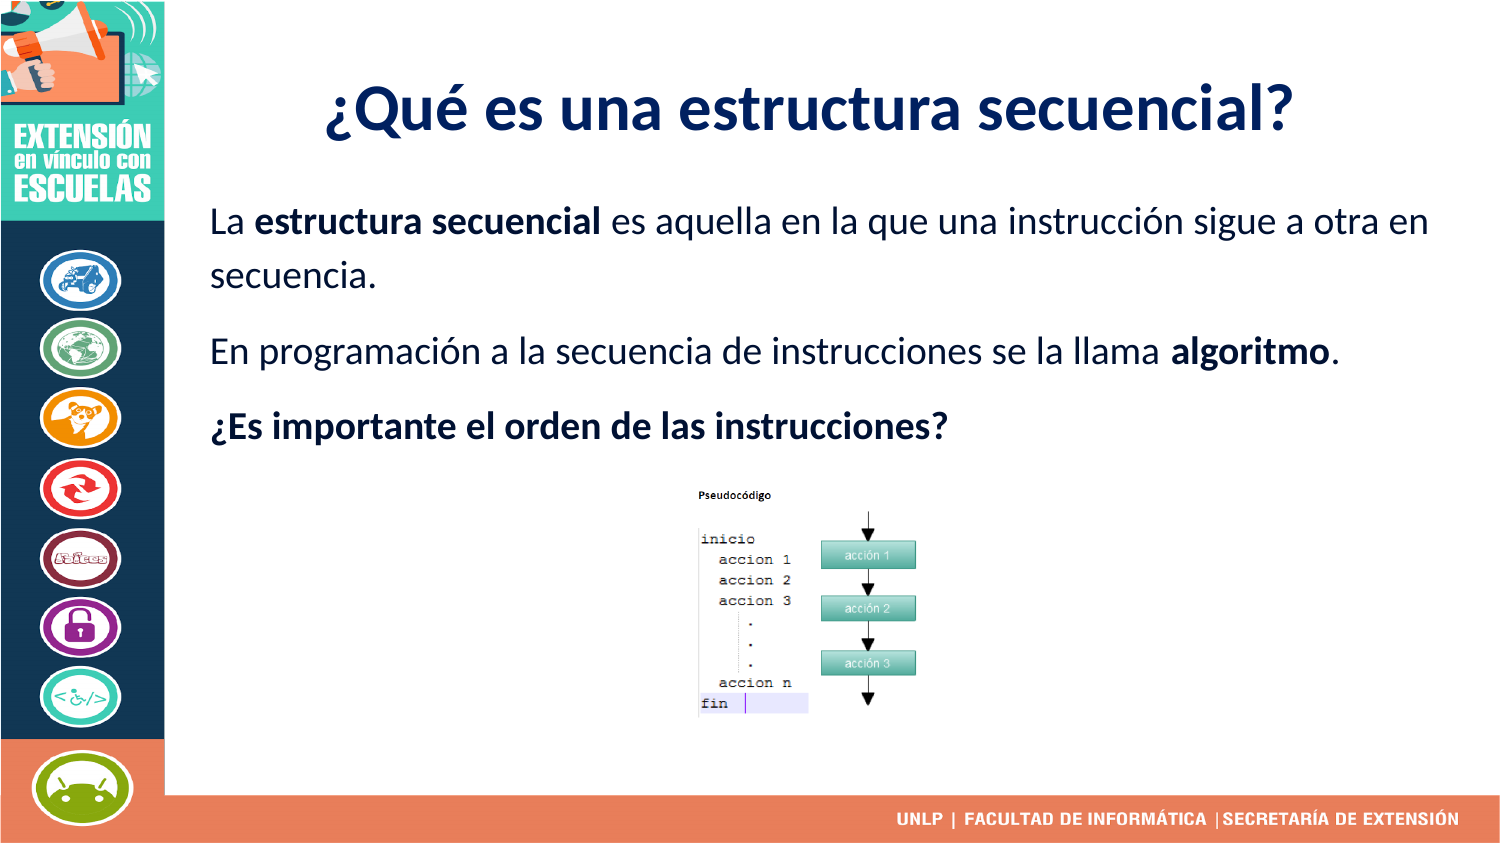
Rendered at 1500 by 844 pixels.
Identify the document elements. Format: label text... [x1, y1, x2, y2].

title ¿Qué es una estructura secuencial? [194, 33, 1425, 172]
text_box La estructura secuencial es aquella en la que una instrucción sigue a otra en secuencia. En programación a la secuencia de instrucciones se la llama algoritmo. ¿Es importante el orden de las instrucciones? [194, 172, 1447, 463]
picture [0, 1, 1500, 843]
